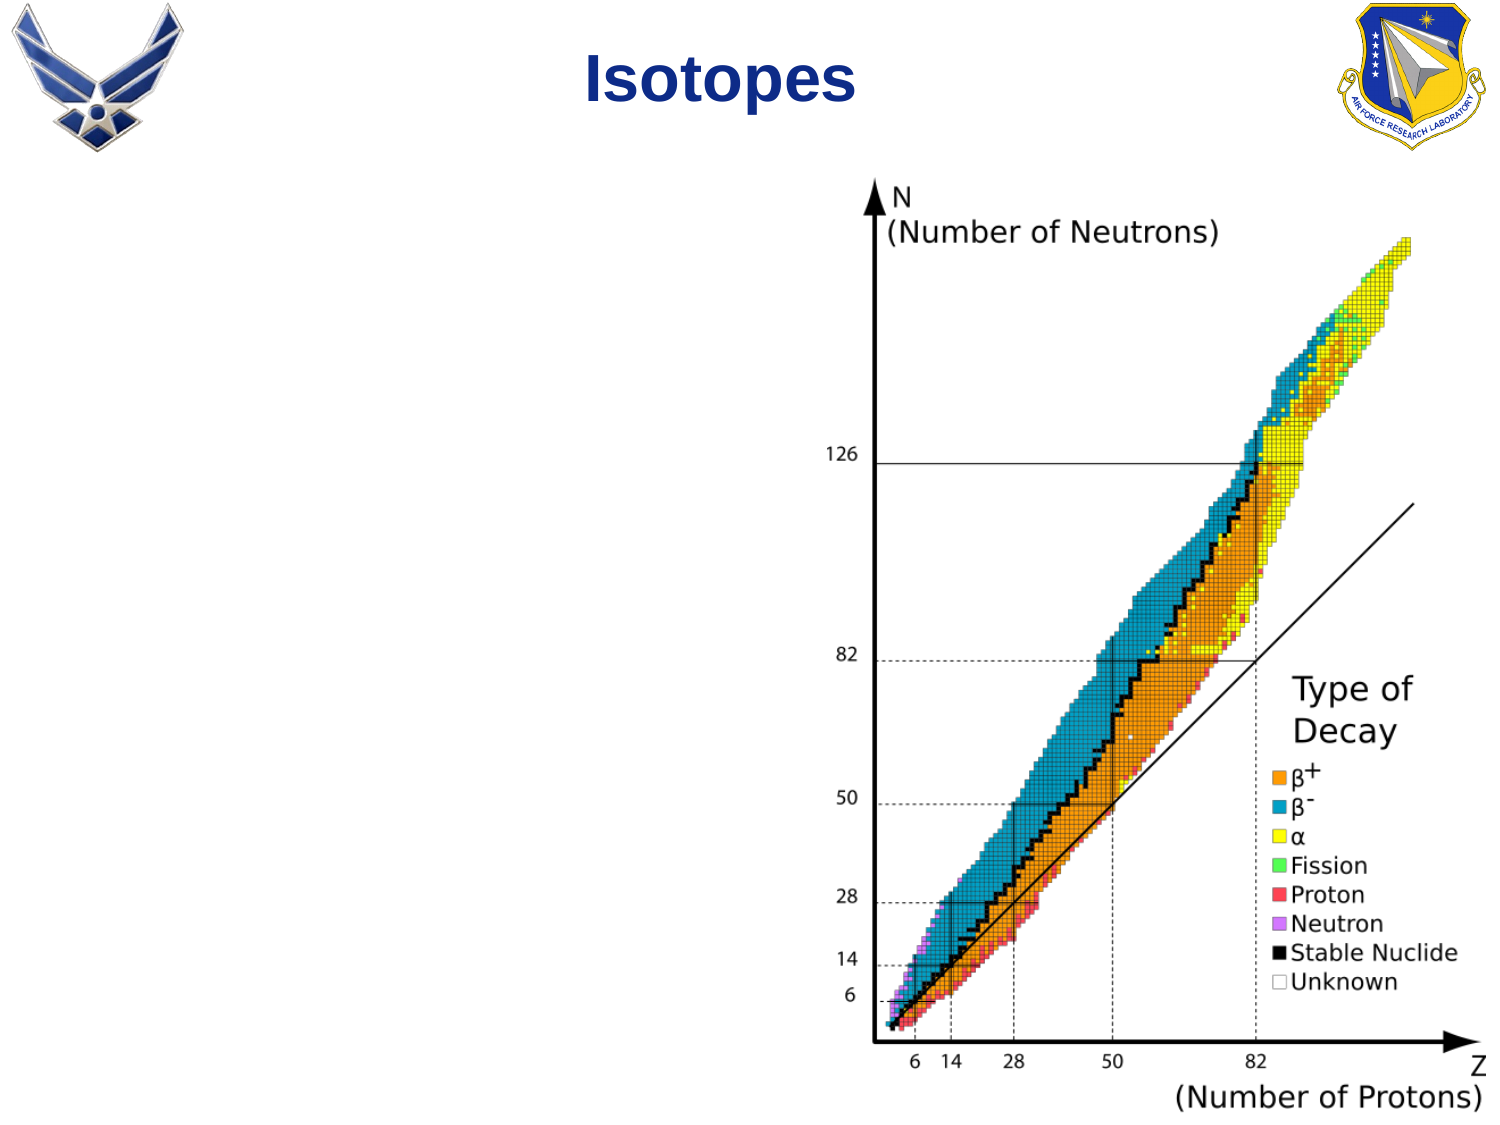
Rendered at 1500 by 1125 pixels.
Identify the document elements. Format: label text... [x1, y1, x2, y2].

picture [1337, 3, 1486, 151]
picture [2, 0, 198, 156]
picture [827, 177, 1486, 1120]
title Isotopes [212, 1, 1238, 163]
